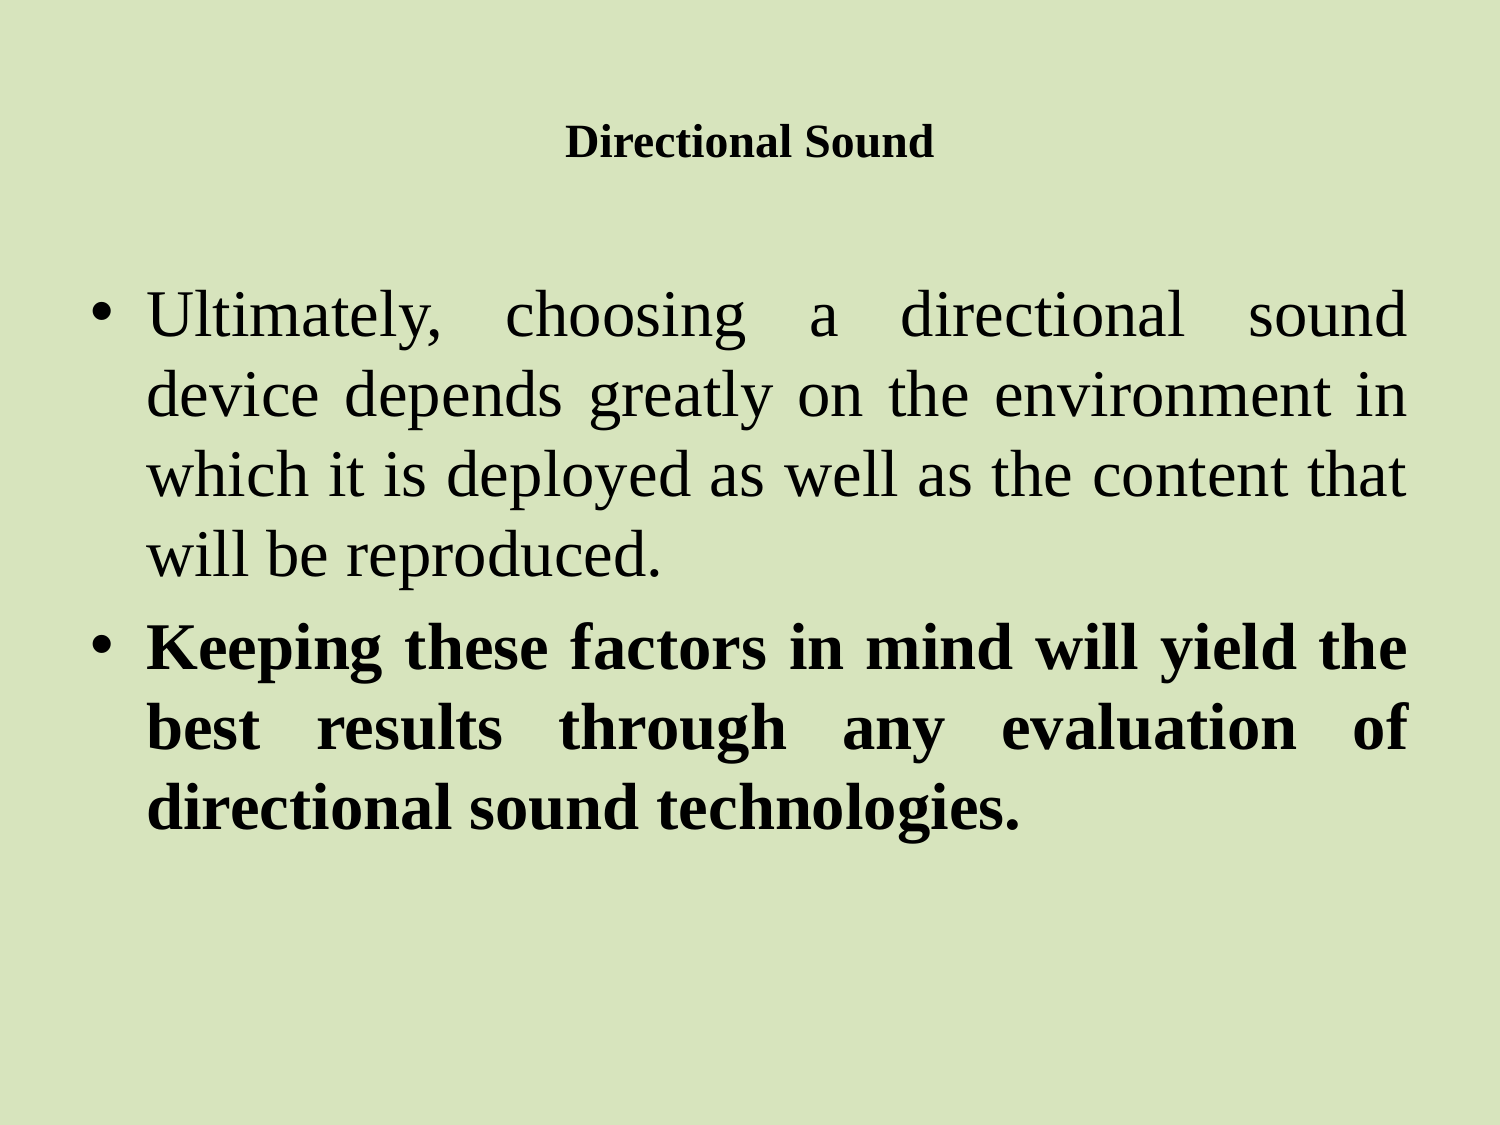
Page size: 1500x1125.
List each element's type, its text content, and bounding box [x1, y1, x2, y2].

title Directional Sound [75, 45, 1425, 233]
list Ultimately, choosing a directional sound device depends greatly on the environment in which it is deployed as well as the content that will be reproduced. Keeping these factors in mind will yield the best results through any evaluation of directional sound technologies. [75, 262, 1425, 1005]
